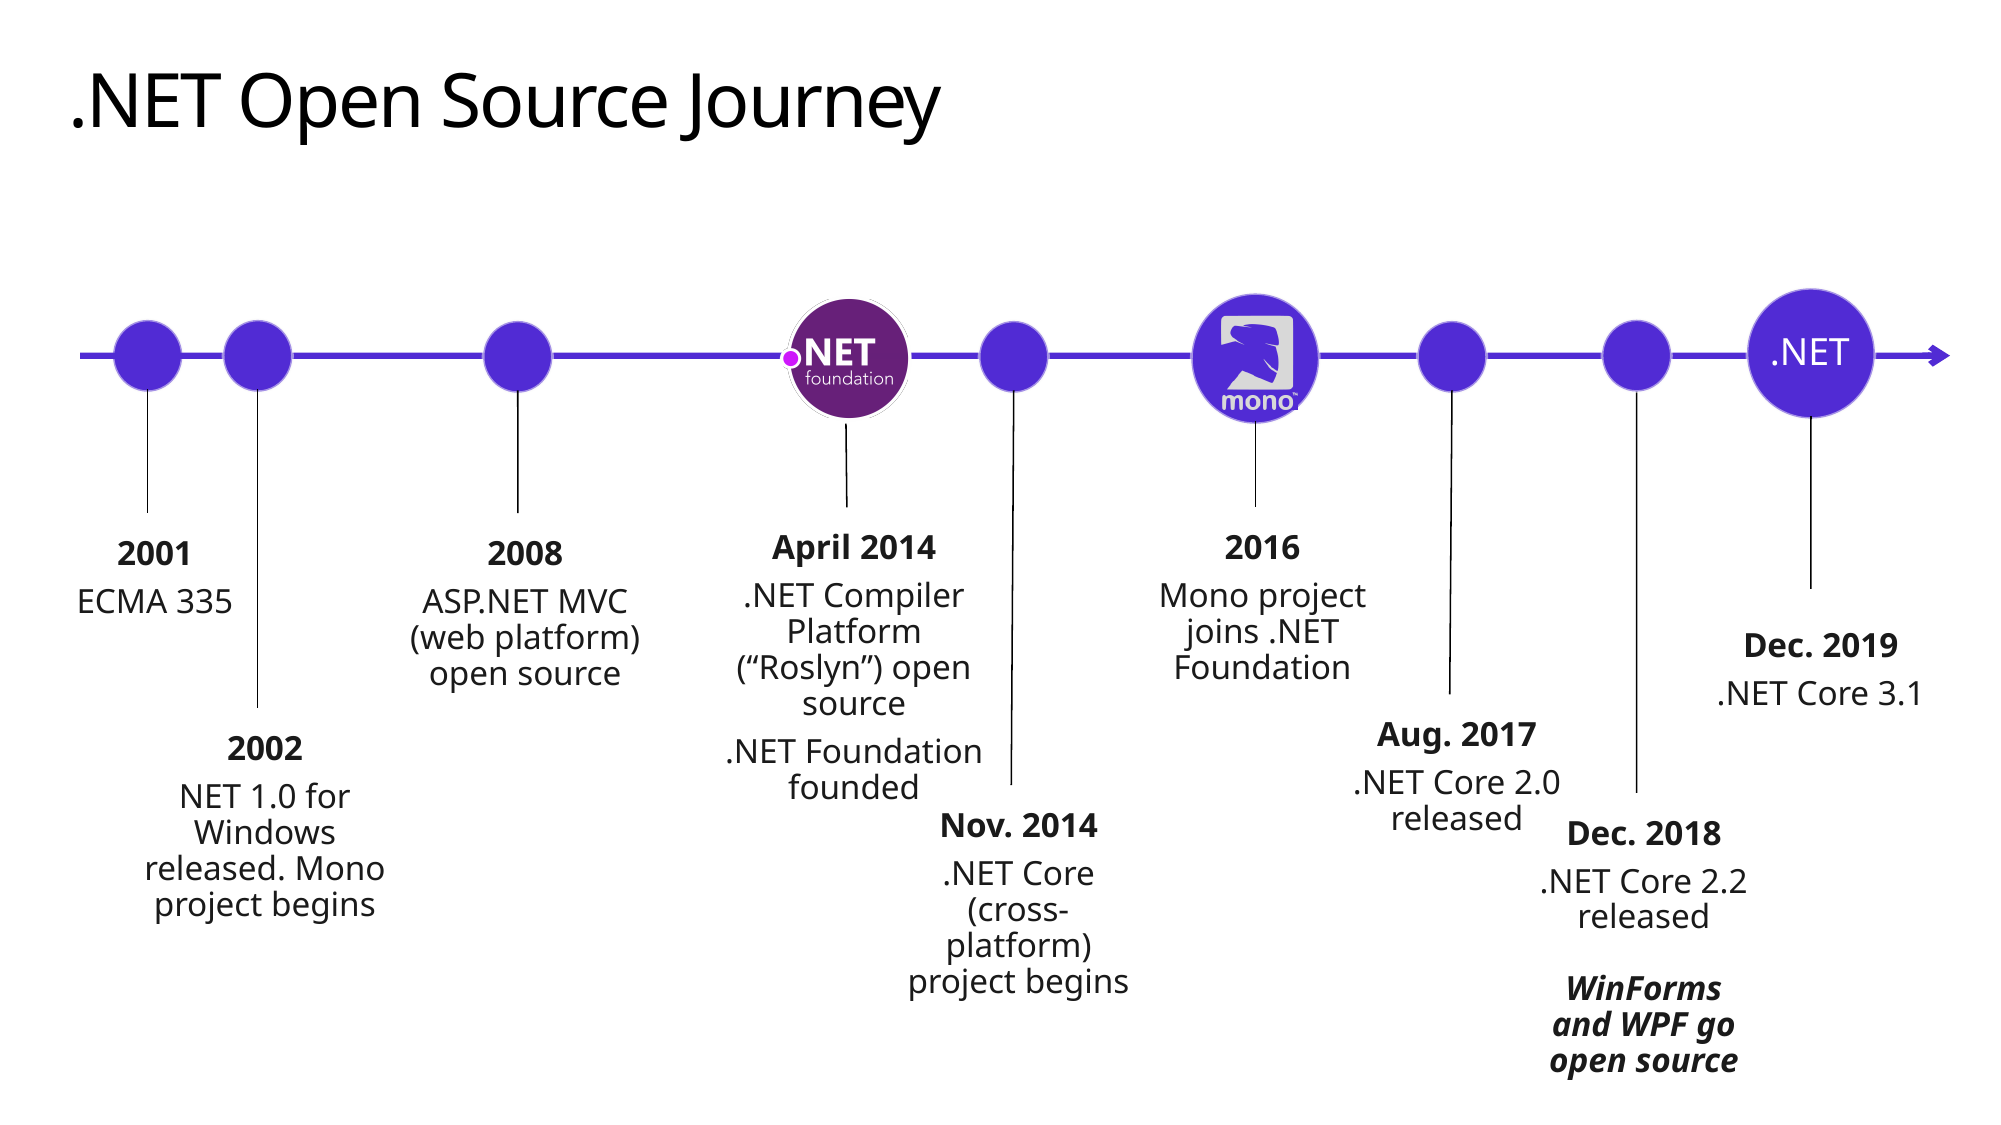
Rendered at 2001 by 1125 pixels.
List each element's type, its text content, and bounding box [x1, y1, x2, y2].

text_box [1010, 392, 1014, 786]
text_box [221, 318, 294, 355]
picture [777, 293, 915, 424]
text_box 2016 Mono project joins .NET Foundation [1088, 507, 1423, 759]
text_box Dec. 2019 .NET Core 3.1 [1686, 605, 1941, 737]
text_box 2008 ASP.NET MVC (web platform) open source [365, 513, 671, 716]
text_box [1191, 293, 1320, 424]
text_box Nov. 2014 .NET Core (cross-platform) project begins [869, 785, 1153, 1072]
text_box [221, 357, 294, 394]
text_box [481, 319, 554, 355]
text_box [1739, 287, 1883, 419]
text_box [111, 318, 184, 352]
text_box [977, 319, 1050, 355]
text_box April 2014 .NET Compiler Platform (“Roslyn”) open source .NET Foundation founded [679, 507, 1010, 879]
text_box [1449, 392, 1453, 695]
text_box Dec. 2018 .NET Core 2.2 released WinForms and WPF go open source [1509, 792, 1764, 1104]
text_box [1600, 318, 1673, 355]
text_box [977, 357, 1050, 395]
text_box [1415, 357, 1489, 395]
title .NET Open Source Journey [44, 47, 1957, 196]
text_box [481, 357, 554, 395]
text_box [111, 359, 184, 394]
text_box 2001 ECMA 335 [26, 513, 257, 645]
text_box 2002 NET 1.0 for Windows released. Mono project begins [90, 708, 425, 947]
text_box [1600, 357, 1673, 393]
text_box [1416, 319, 1489, 355]
text_box Aug. 2017 .NET Core 2.0 released [1322, 694, 1578, 910]
text_box 2001 ECMA 335 [259, 513, 269, 645]
